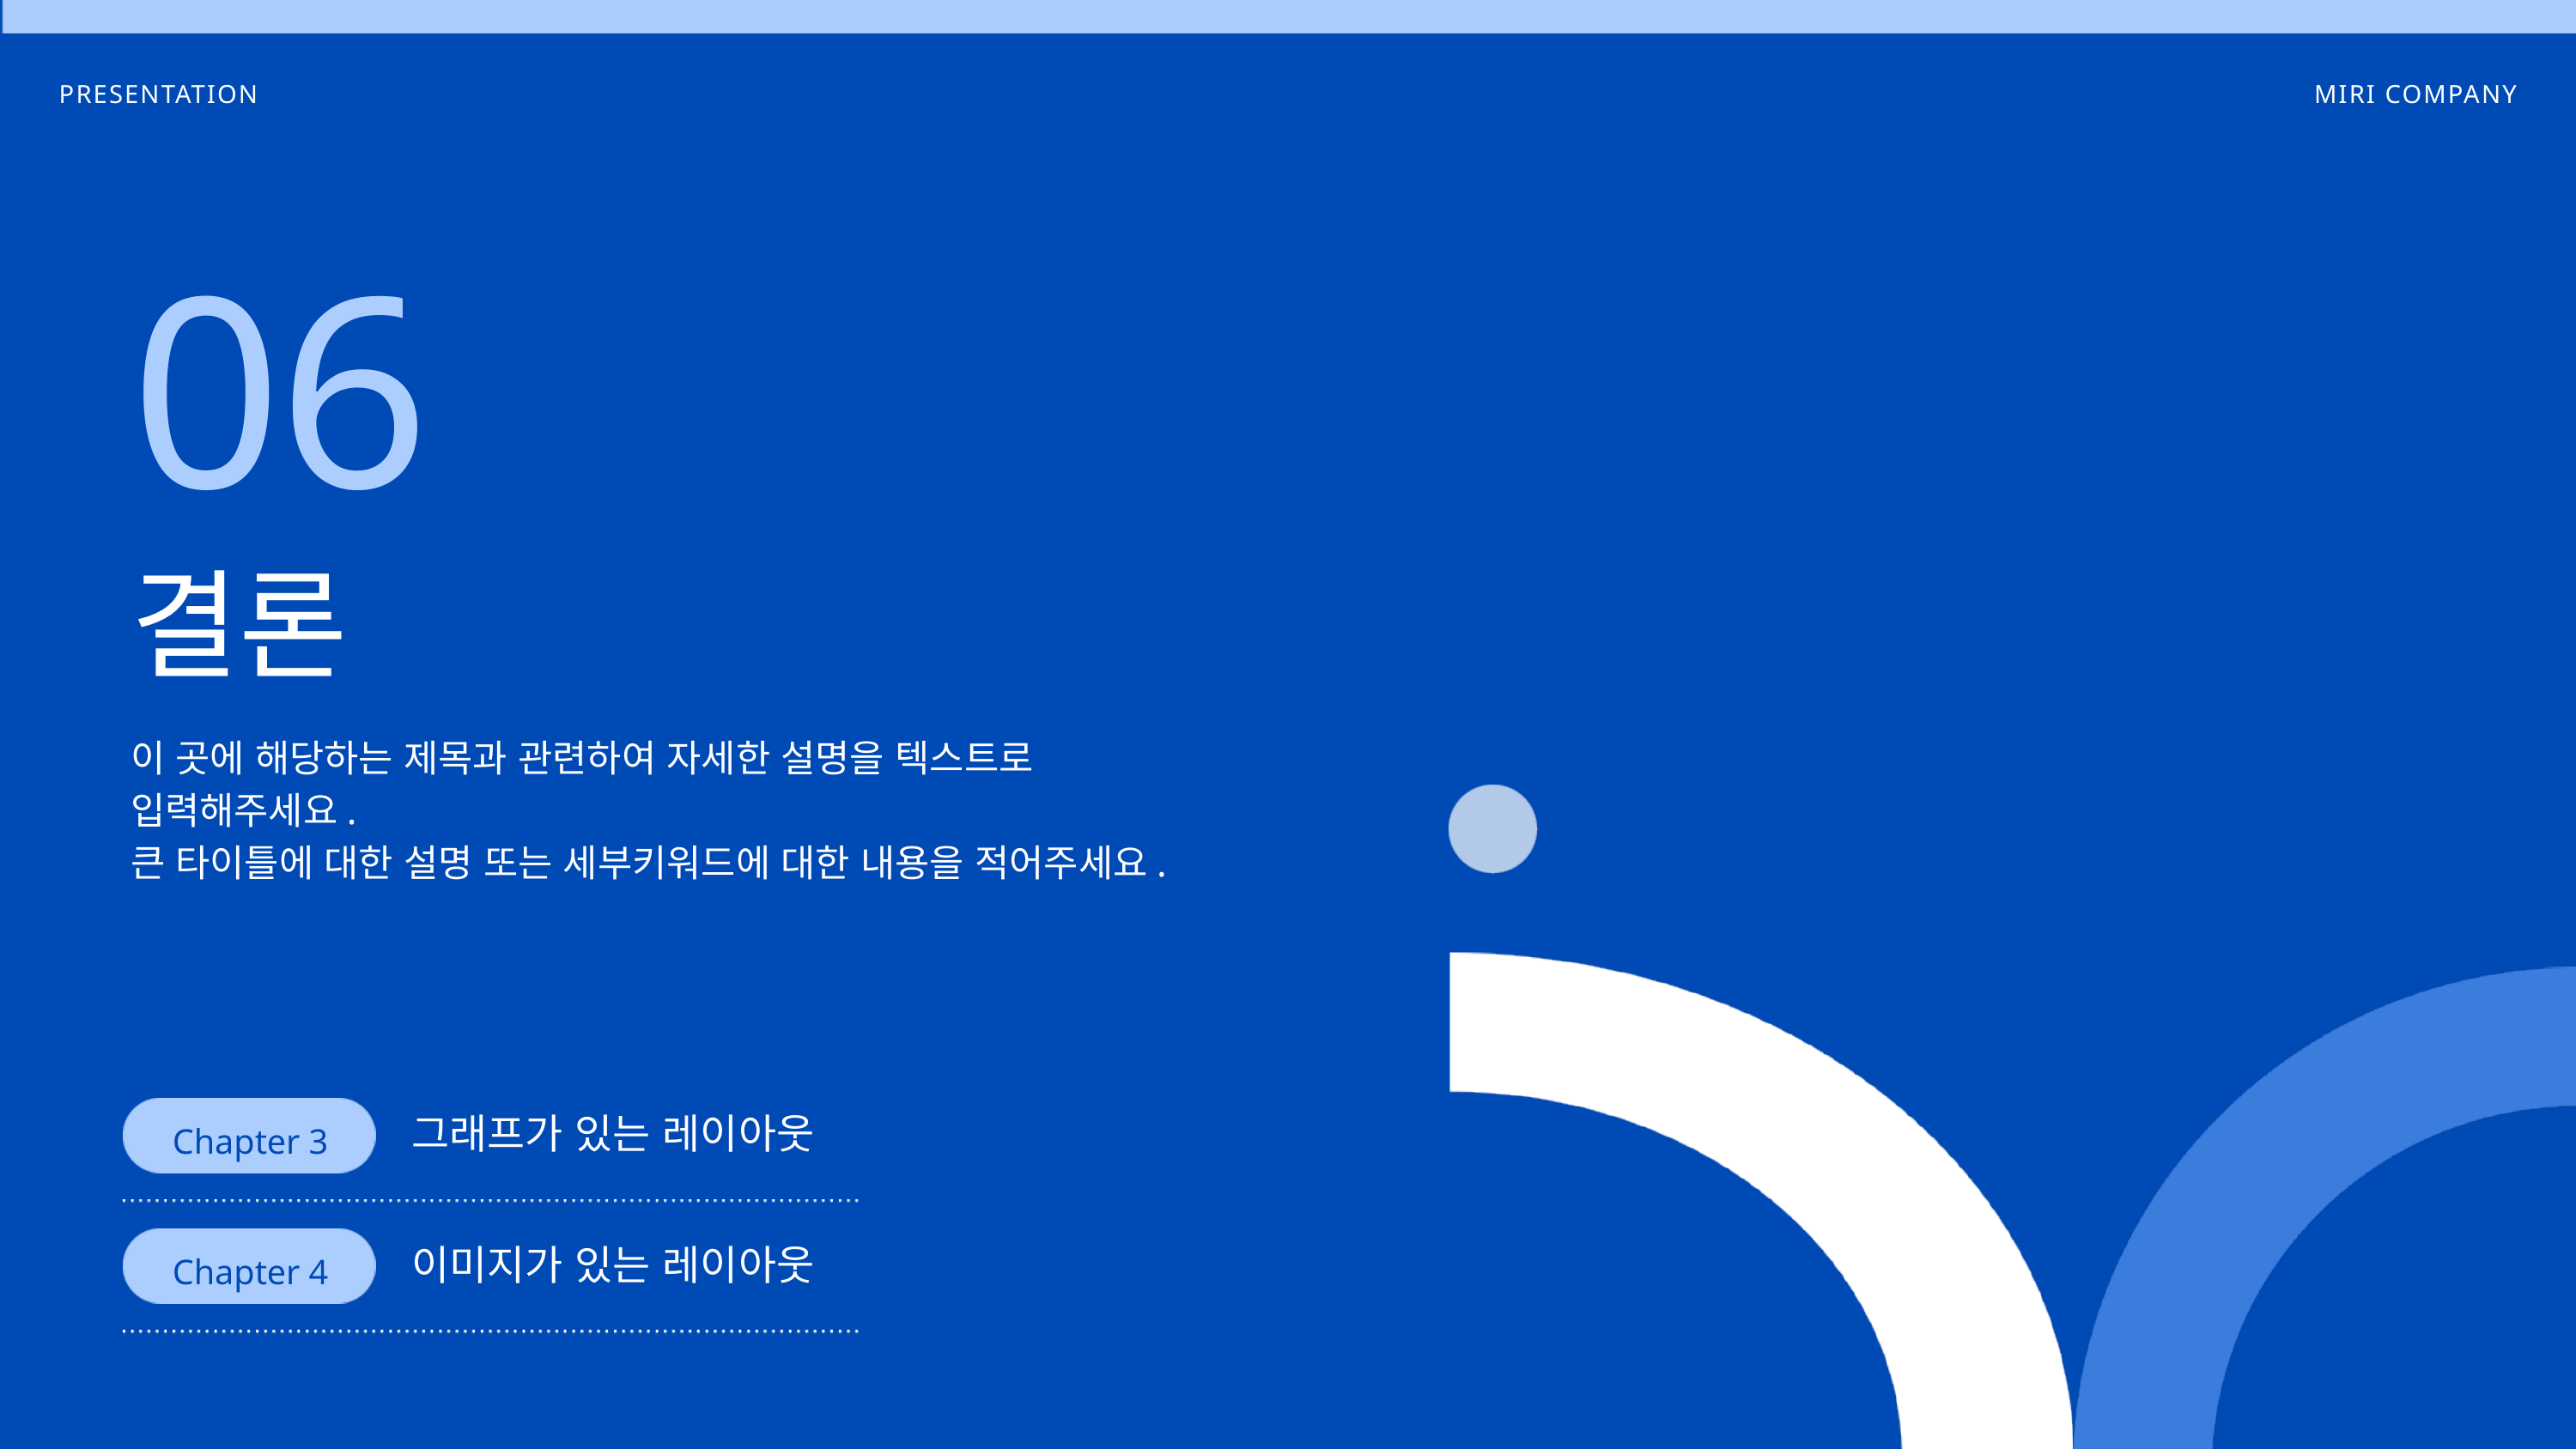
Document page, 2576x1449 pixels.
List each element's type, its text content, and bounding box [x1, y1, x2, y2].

picture [123, 1228, 376, 1304]
text_box 이 곳에 해당하는 제목과 관련하여 자세한 설명을 텍스트로 입력해주세요. 큰 타이틀에 대한 설명 또는 세부키워드에 대한 내용을 적어주세요. [131, 753, 1224, 858]
picture [123, 1097, 376, 1173]
text_box 그래프가 있는 레이아웃 [411, 1105, 878, 1165]
text_box 이미지가 있는 레이아웃 [411, 1235, 878, 1295]
picture [123, 1330, 863, 1335]
picture [123, 1199, 863, 1204]
picture [3, 0, 2576, 1449]
text_box 06 [131, 223, 533, 550]
text_box 결론 [131, 550, 1270, 716]
picture [1449, 785, 1539, 875]
text_box MIRI COMPANY [2196, 71, 2518, 107]
text_box PRESENTATION [58, 71, 380, 107]
